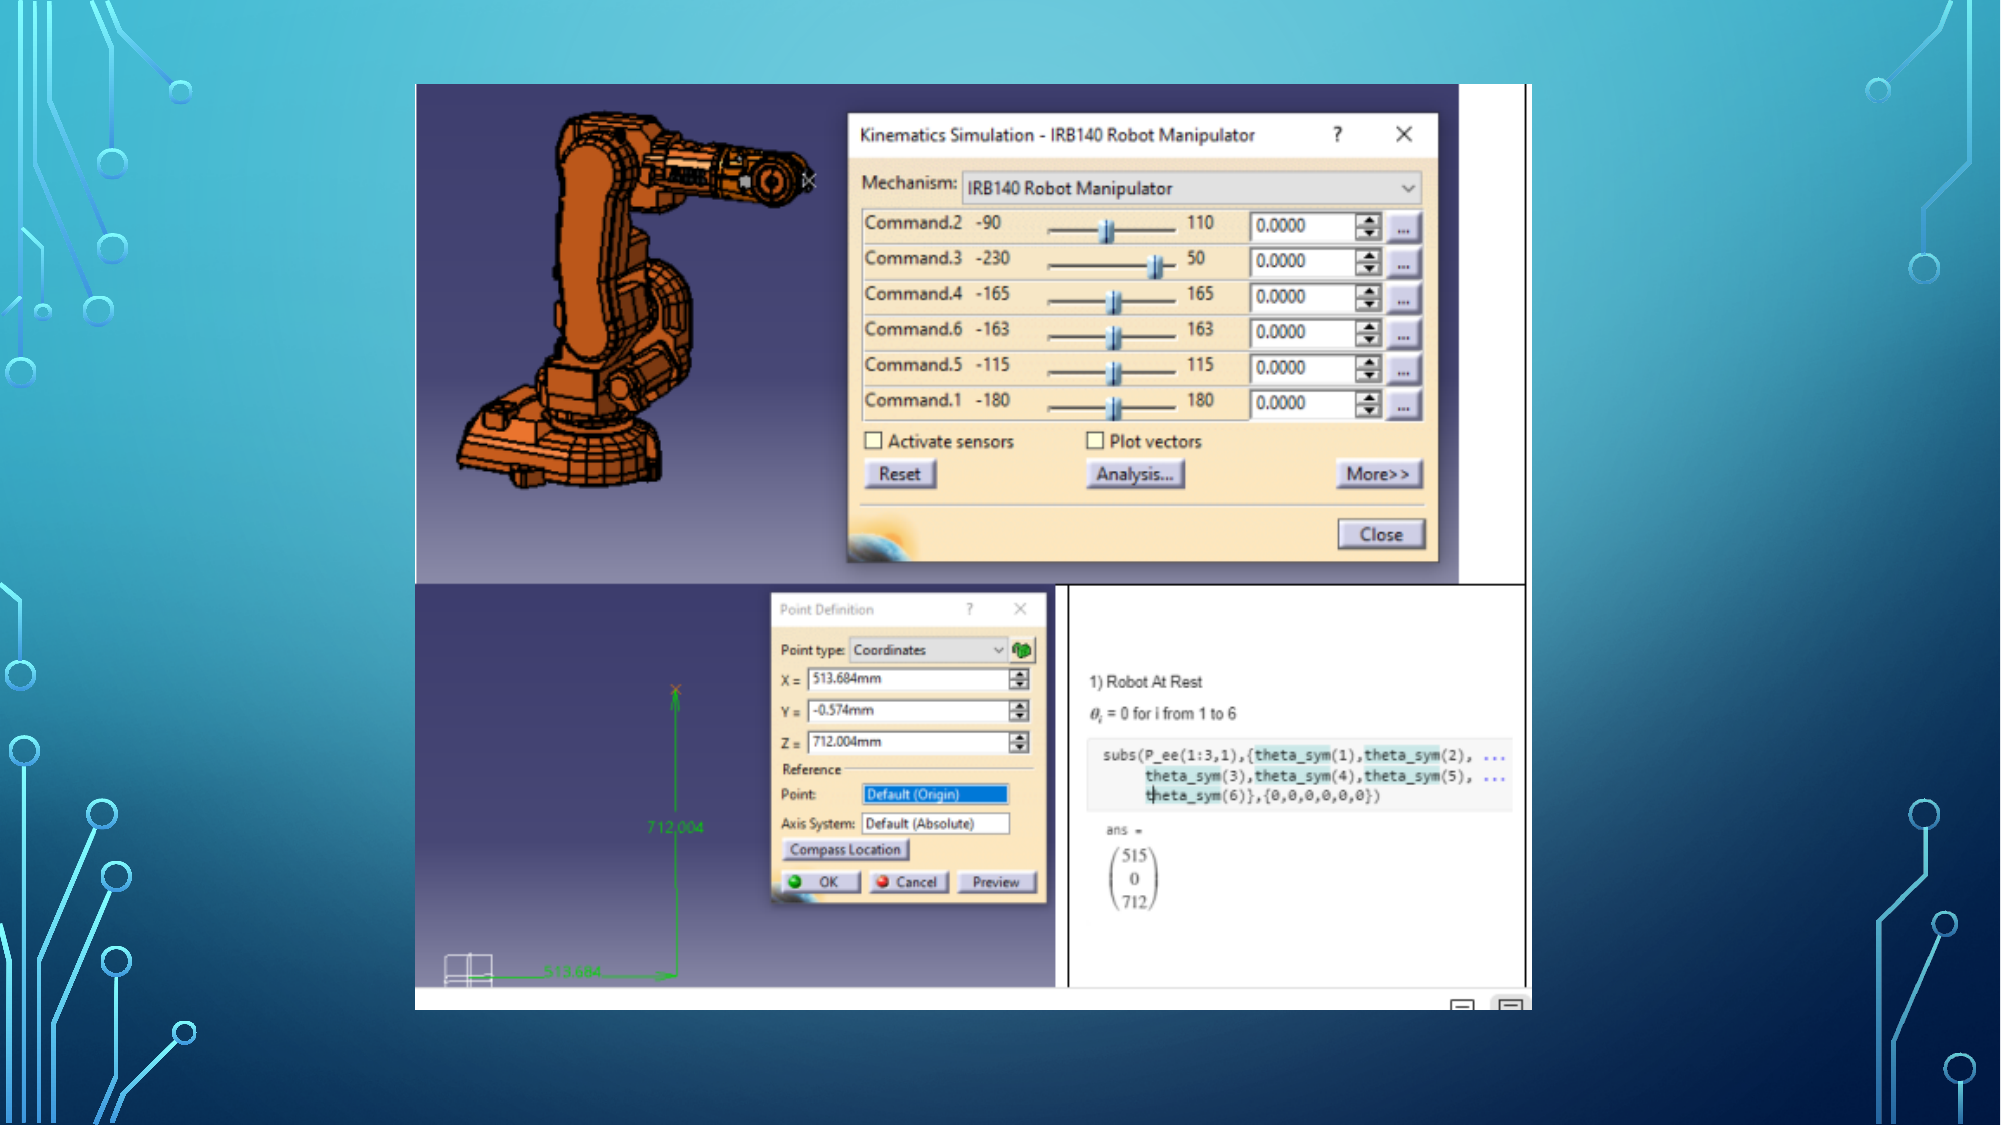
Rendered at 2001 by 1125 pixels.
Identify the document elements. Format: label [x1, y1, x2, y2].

picture [415, 84, 1532, 1011]
